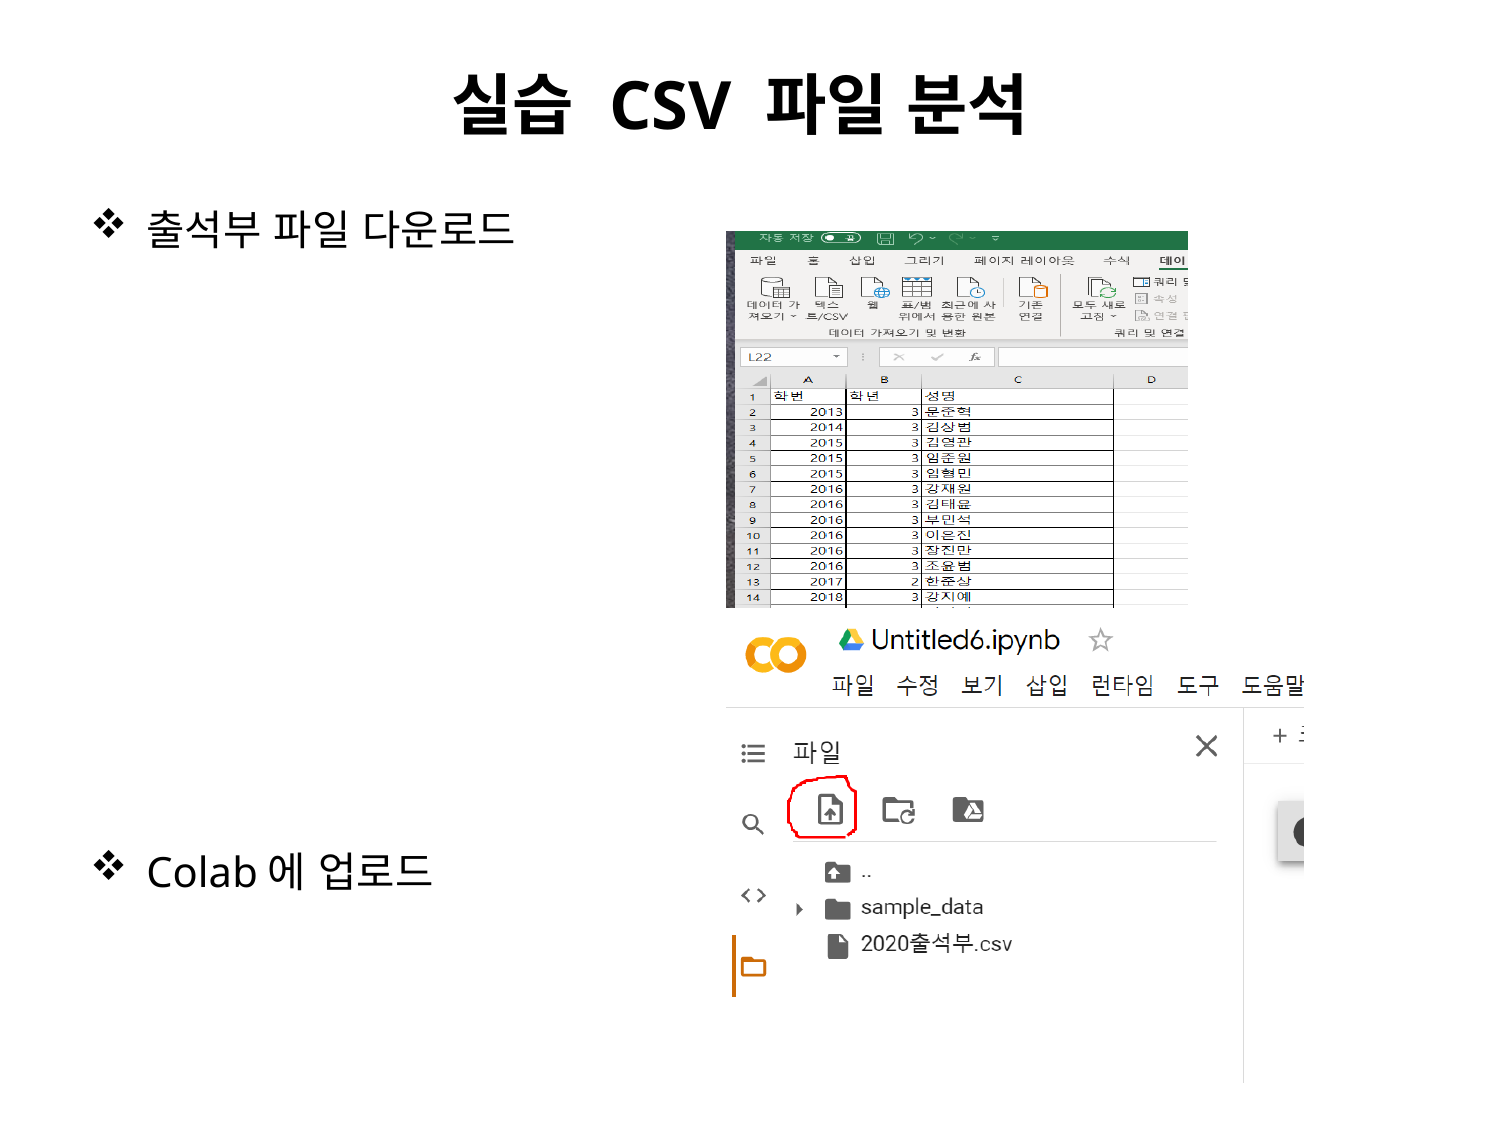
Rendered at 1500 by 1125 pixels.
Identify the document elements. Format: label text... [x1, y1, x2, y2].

picture [726, 231, 1305, 1083]
list 출석부 파일 다운로드 Colab에 업로드 [75, 196, 1425, 1071]
title 실습 CSV 파일 분석 [75, 45, 1425, 161]
